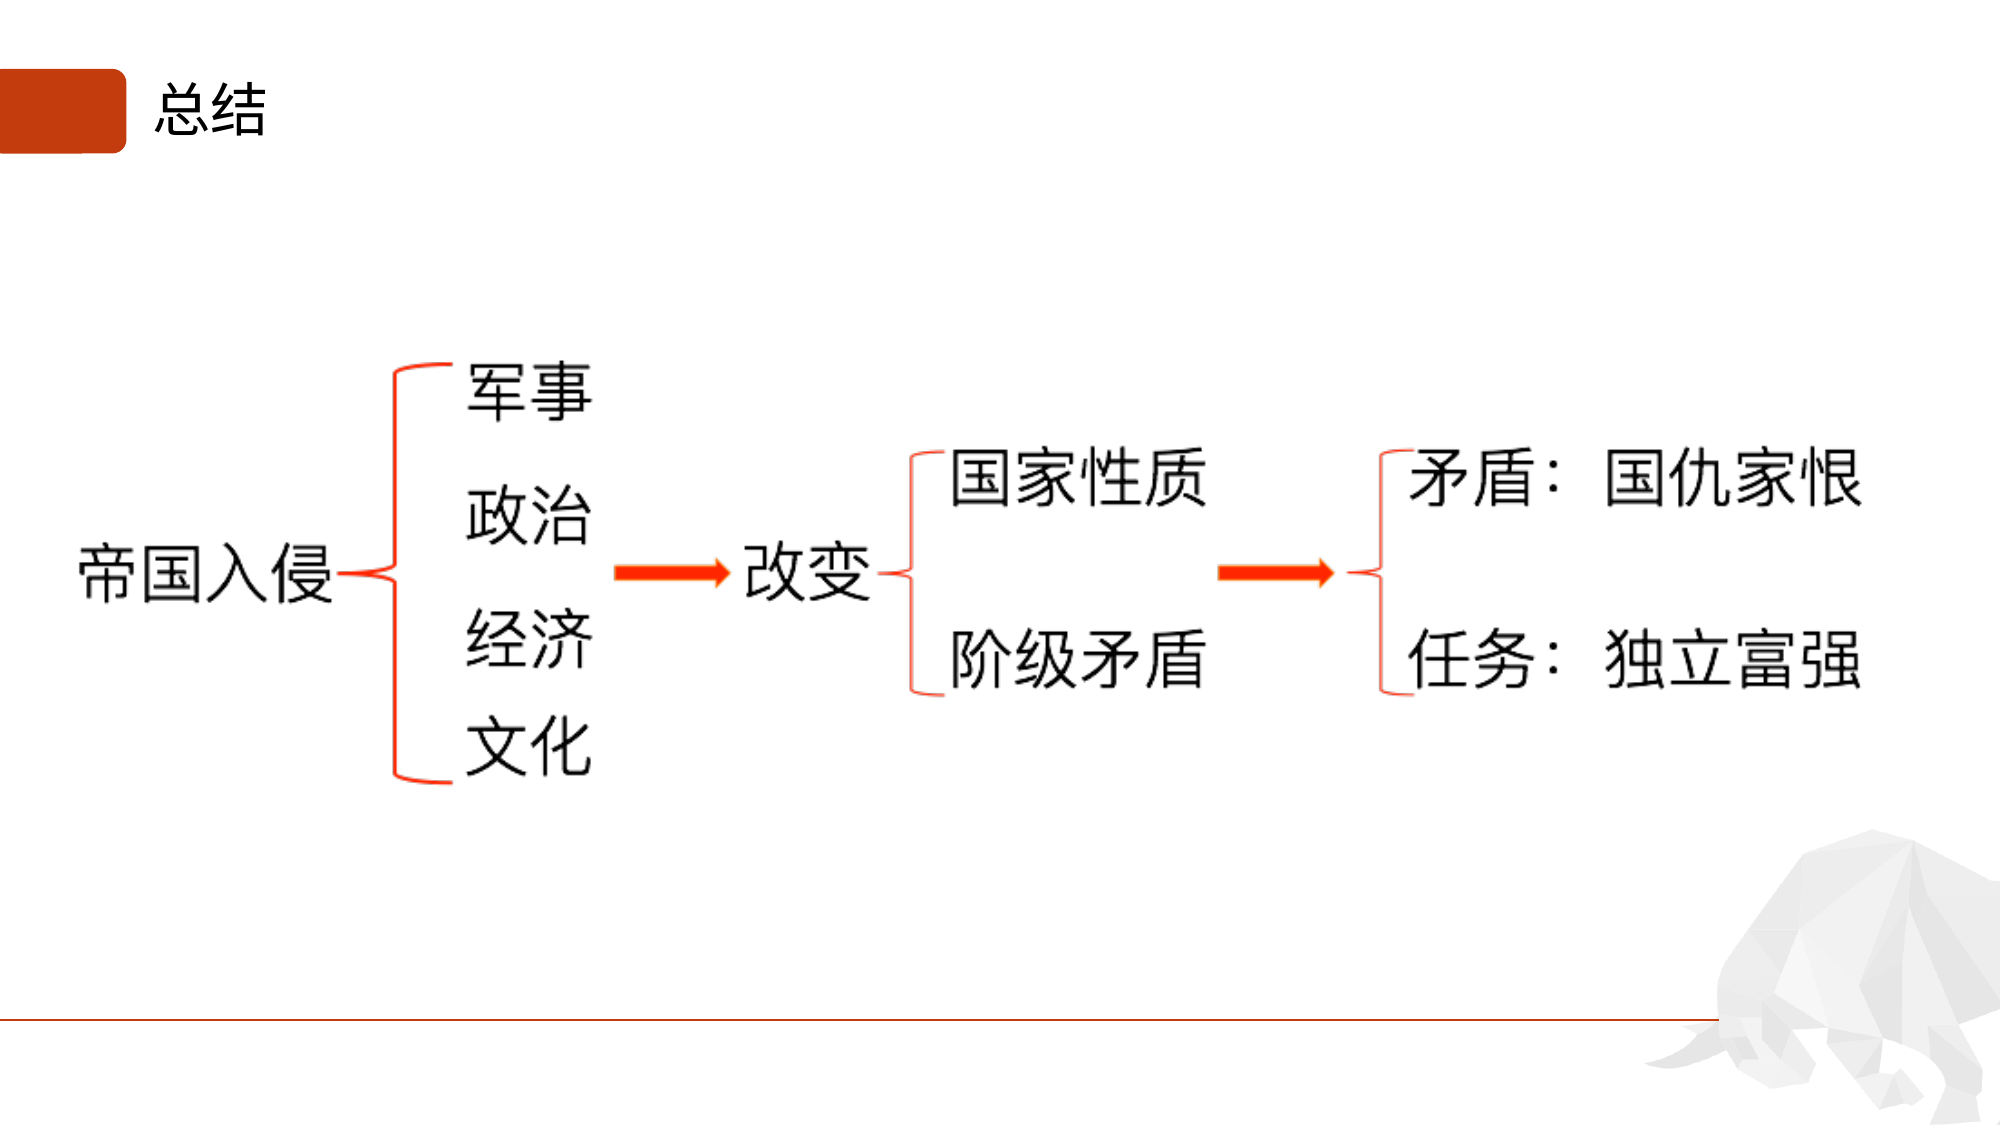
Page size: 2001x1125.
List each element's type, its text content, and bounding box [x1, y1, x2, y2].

picture [1644, 829, 2000, 1125]
title 总结 [137, 59, 1863, 166]
picture [66, 341, 1871, 801]
